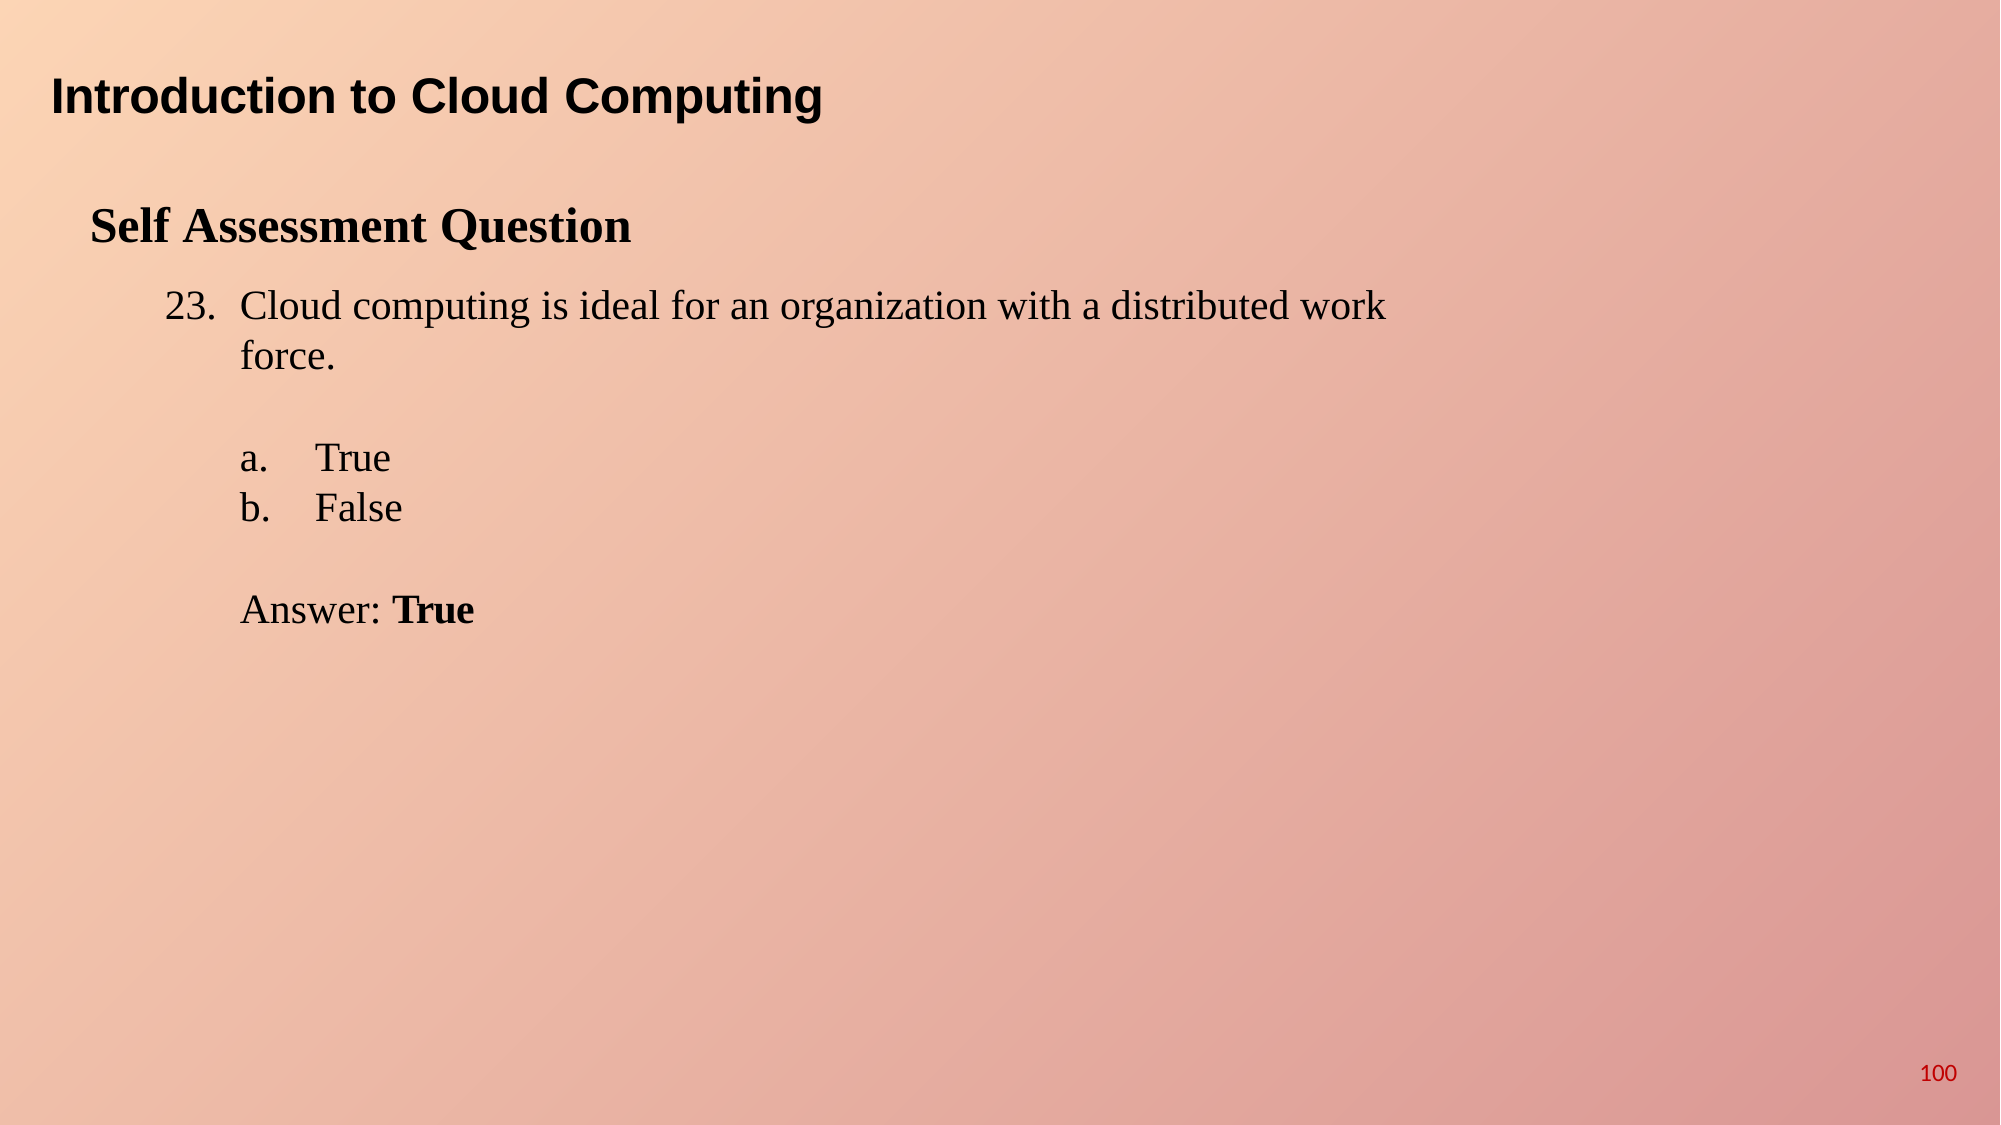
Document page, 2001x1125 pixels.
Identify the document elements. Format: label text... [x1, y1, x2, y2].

title Introduction to Cloud Computing [48, 61, 825, 251]
text_box Self Assessment Question Cloud computing is ideal for an organization with a distributed work force. True False Answer: True [87, 160, 1492, 632]
text_box 100 [1913, 1060, 1964, 1087]
